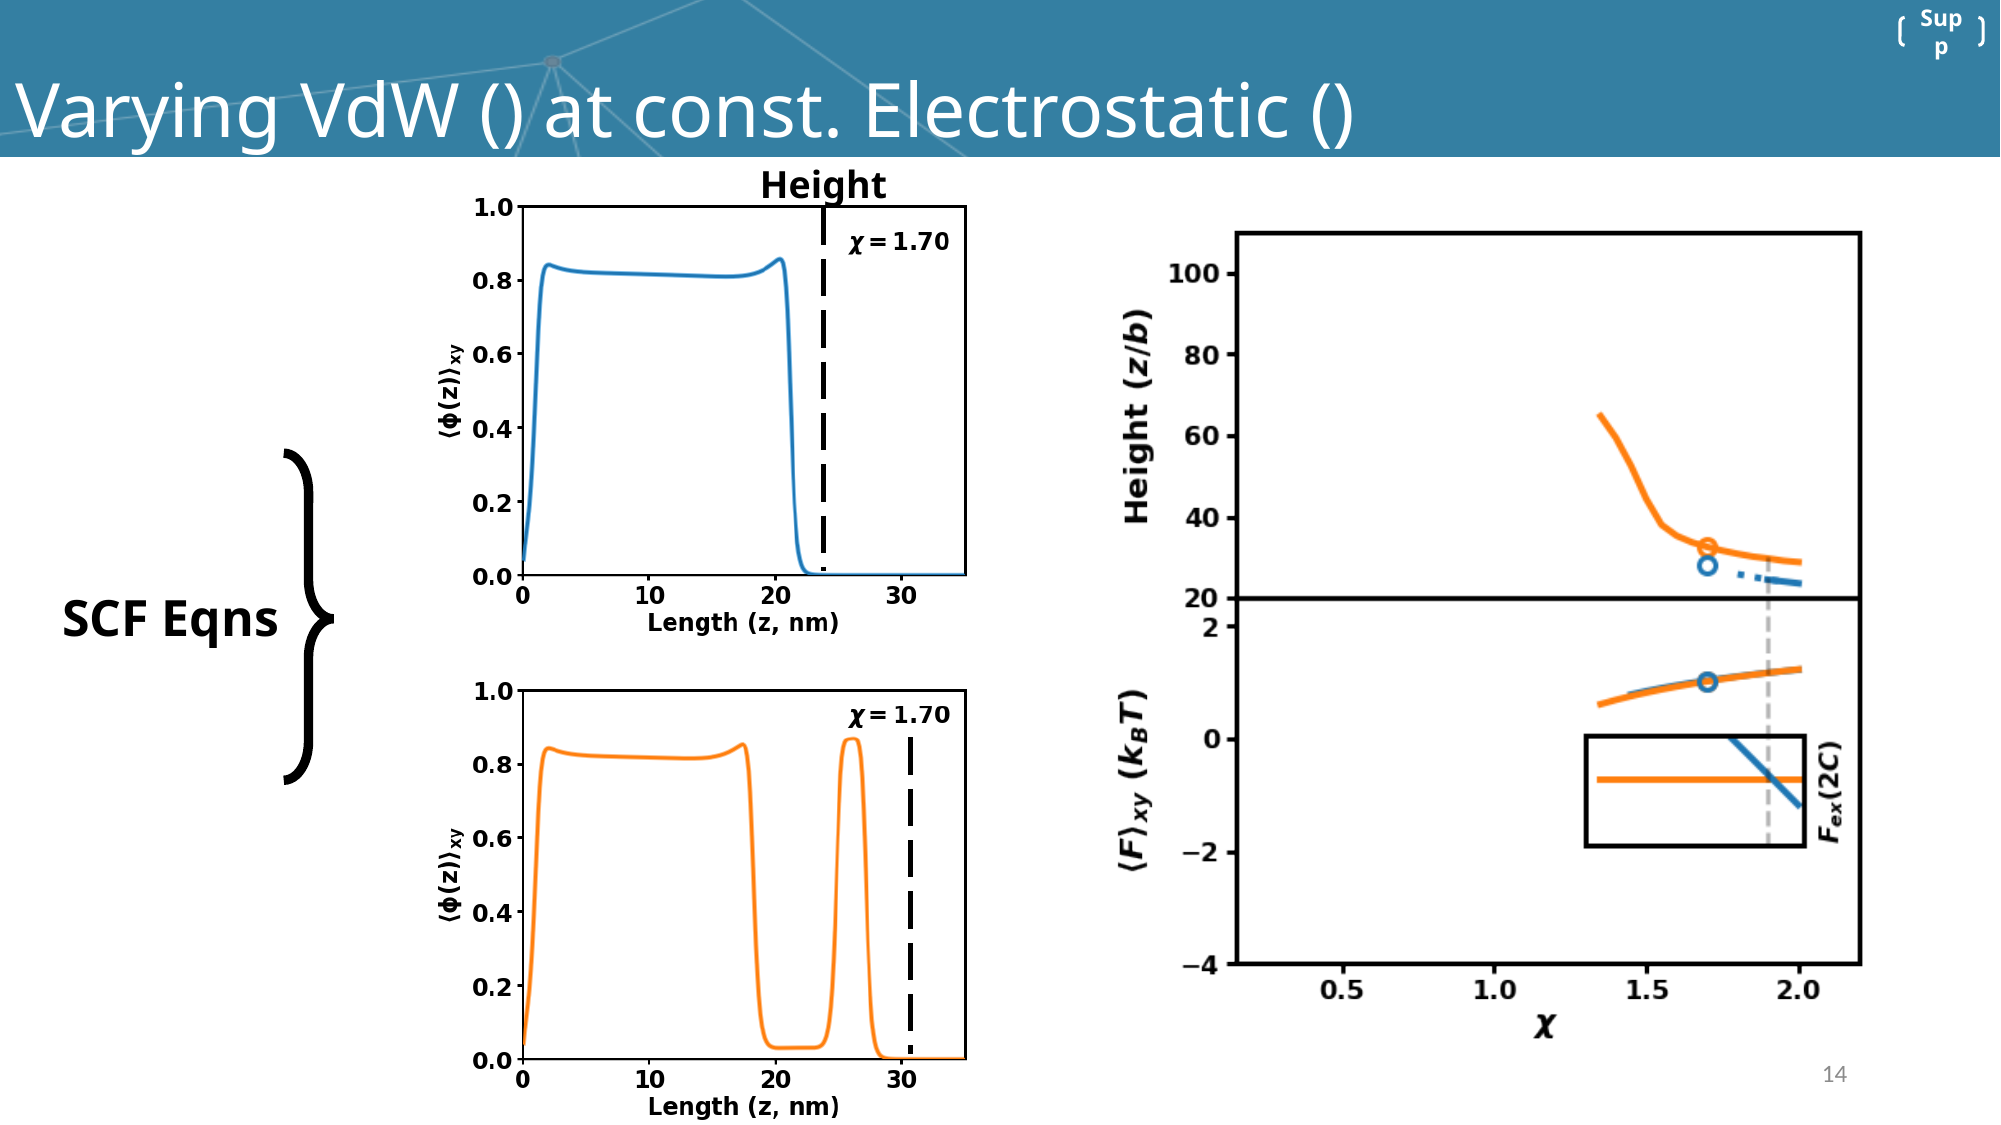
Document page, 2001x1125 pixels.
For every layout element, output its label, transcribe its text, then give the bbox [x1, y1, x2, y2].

picture [1105, 221, 1881, 1058]
picture [430, 674, 971, 1125]
text_box [1078, 202, 1881, 1055]
slide_number 14 [1412, 1065, 1863, 1103]
text_box SCF Eqns [47, 579, 283, 655]
text_box [1099, 212, 1902, 1065]
picture [430, 190, 971, 641]
text_box Height [683, 153, 965, 190]
text_box [283, 452, 334, 781]
